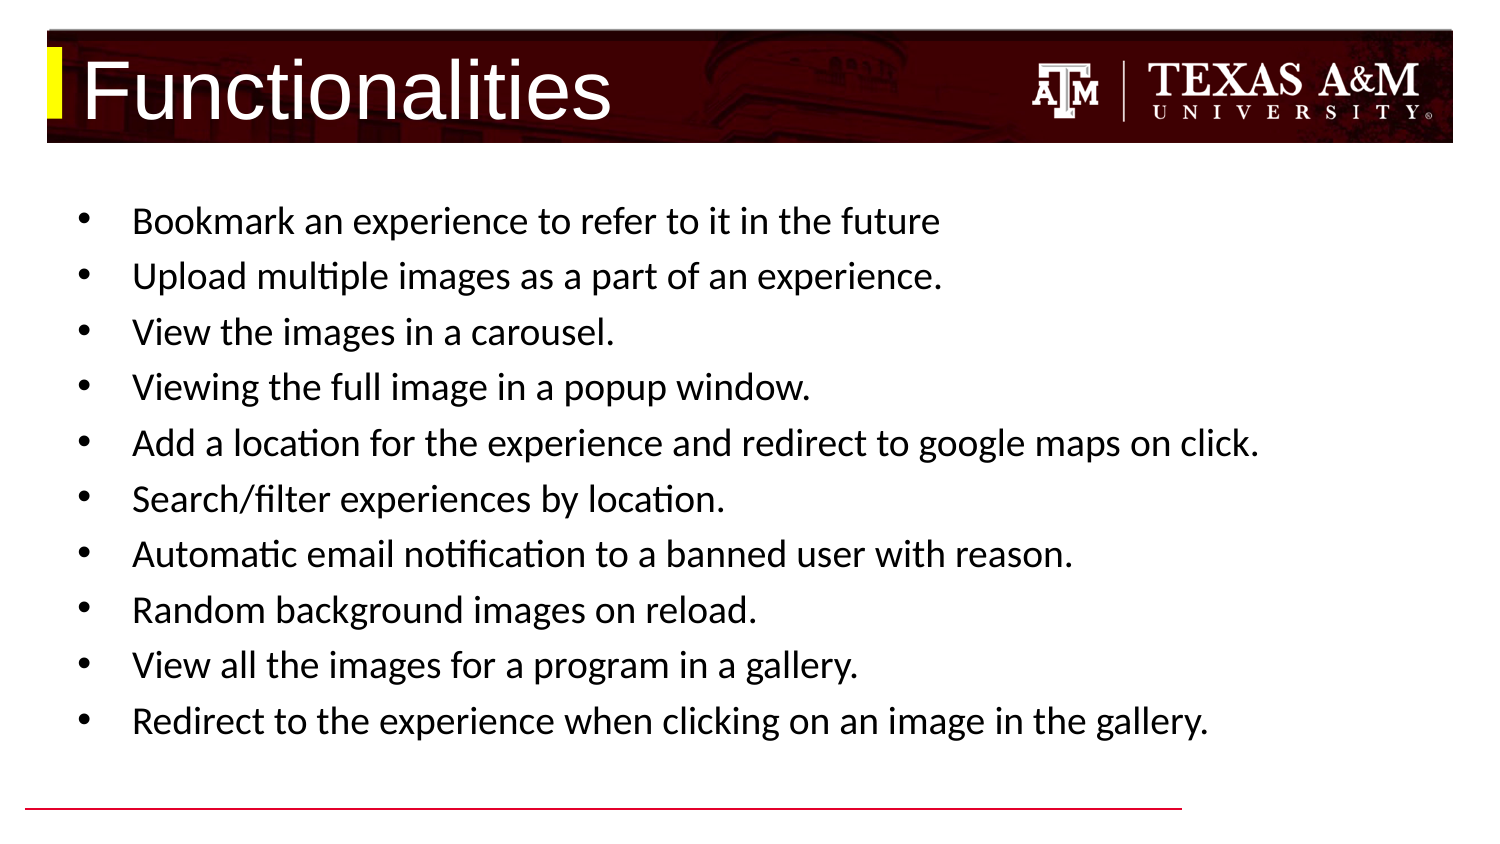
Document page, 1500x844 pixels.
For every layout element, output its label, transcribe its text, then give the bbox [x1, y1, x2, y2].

list Bookmark an experience to refer to it in the future Upload multiple images as a part of an experience. View the images in a carousel. Viewing the full image in a popup window. Add a location for the experience and redirect to google maps on click. Search/filter experiences by location. Automatic email notification to a banned user with reason. Random background images on reload. View all the images for a program in a gallery. Redirect to the experience when clicking on an image in the gallery. [51, 189, 1449, 750]
picture [47, 28, 1453, 143]
title Functionalities [46, 30, 1449, 143]
